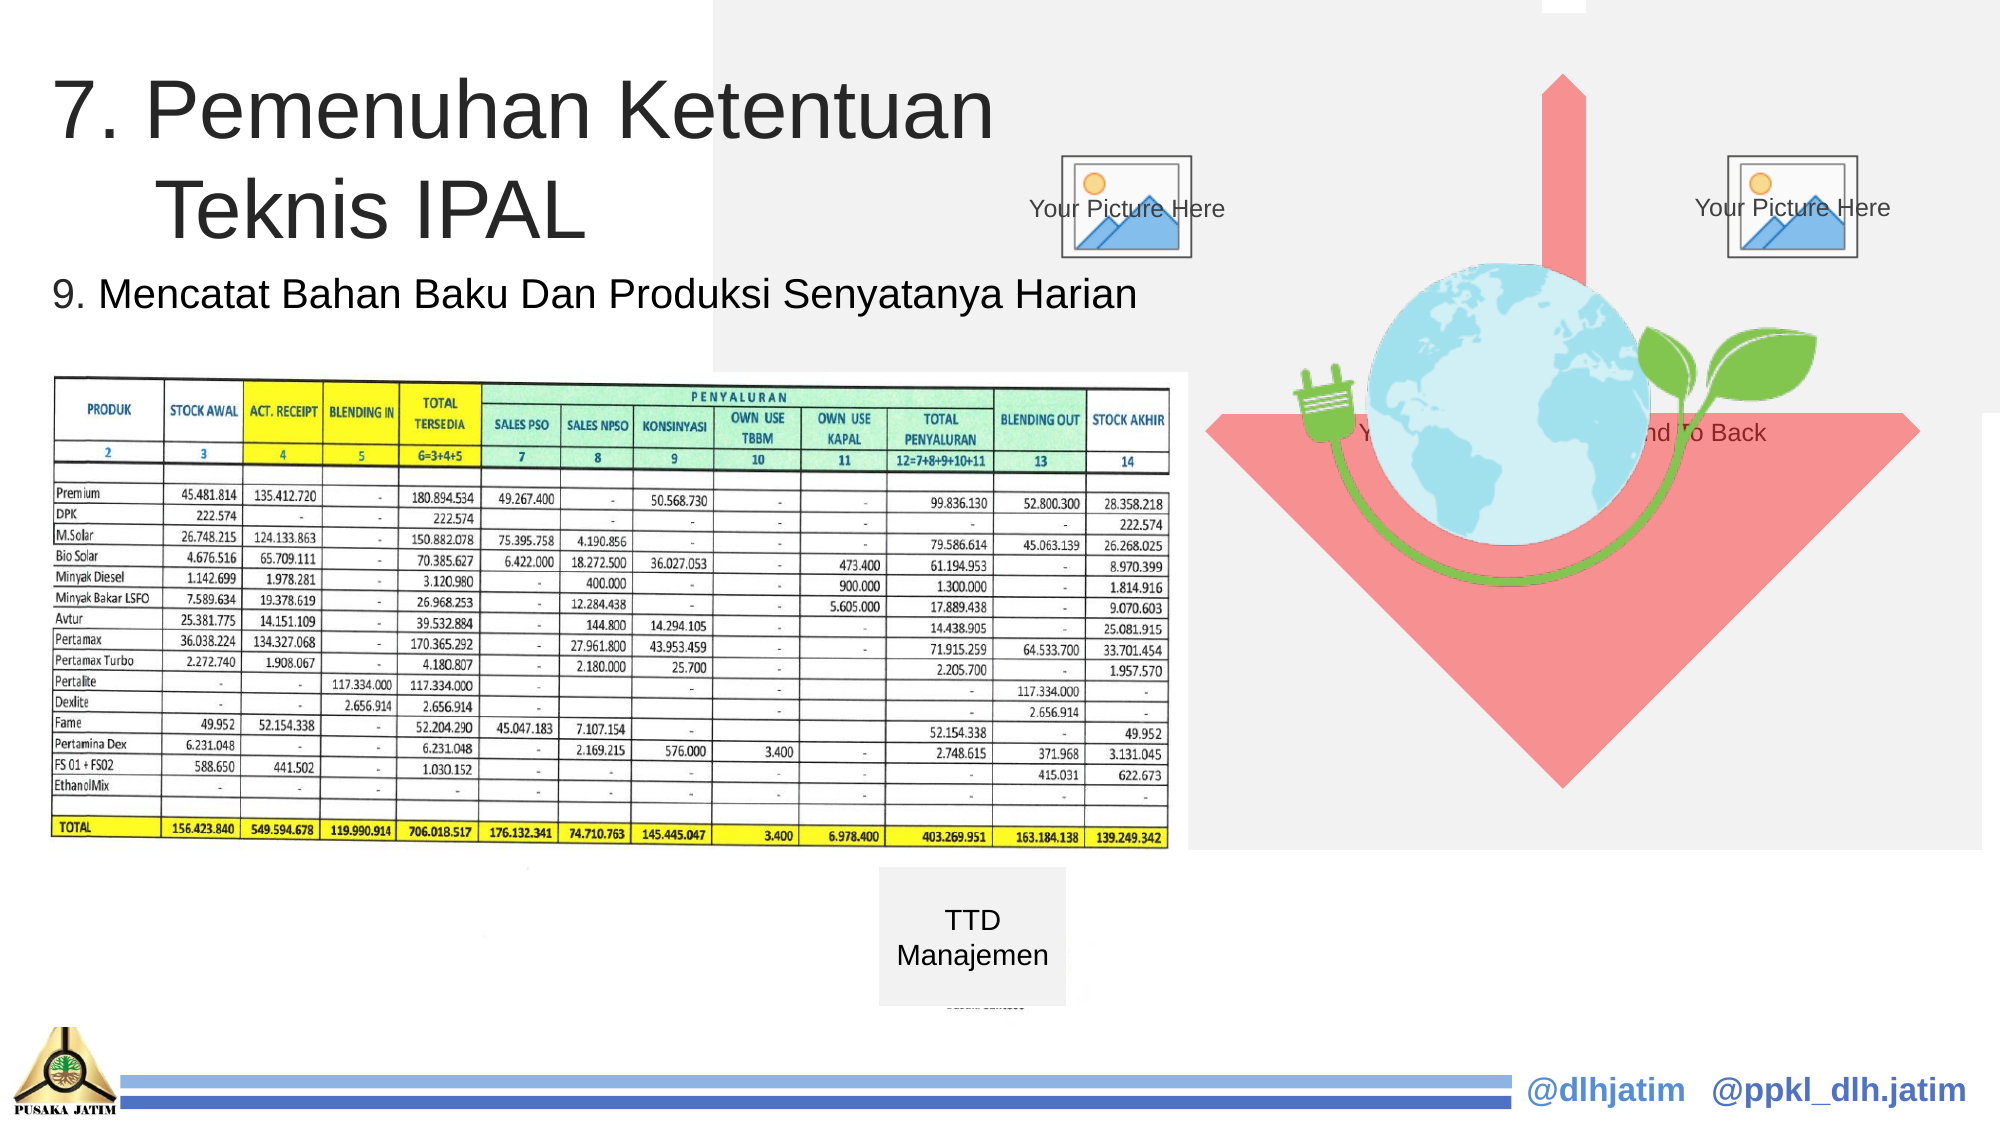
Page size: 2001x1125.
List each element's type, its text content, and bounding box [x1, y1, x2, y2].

text_box 7. Pemenuhan Ketentuan Teknis IPAL [37, 47, 713, 263]
text_box [121, 1095, 1512, 1110]
picture [11, 0, 2000, 1119]
text_box @dlhjatim [1511, 1061, 1696, 1116]
text_box 9. Mencatat Bahan Baku Dan Produksi Senyatanya Harian [37, 263, 713, 324]
text_box [121, 1074, 1511, 1089]
text_box @ppkl_dlh.jatim [1696, 1061, 2000, 1116]
